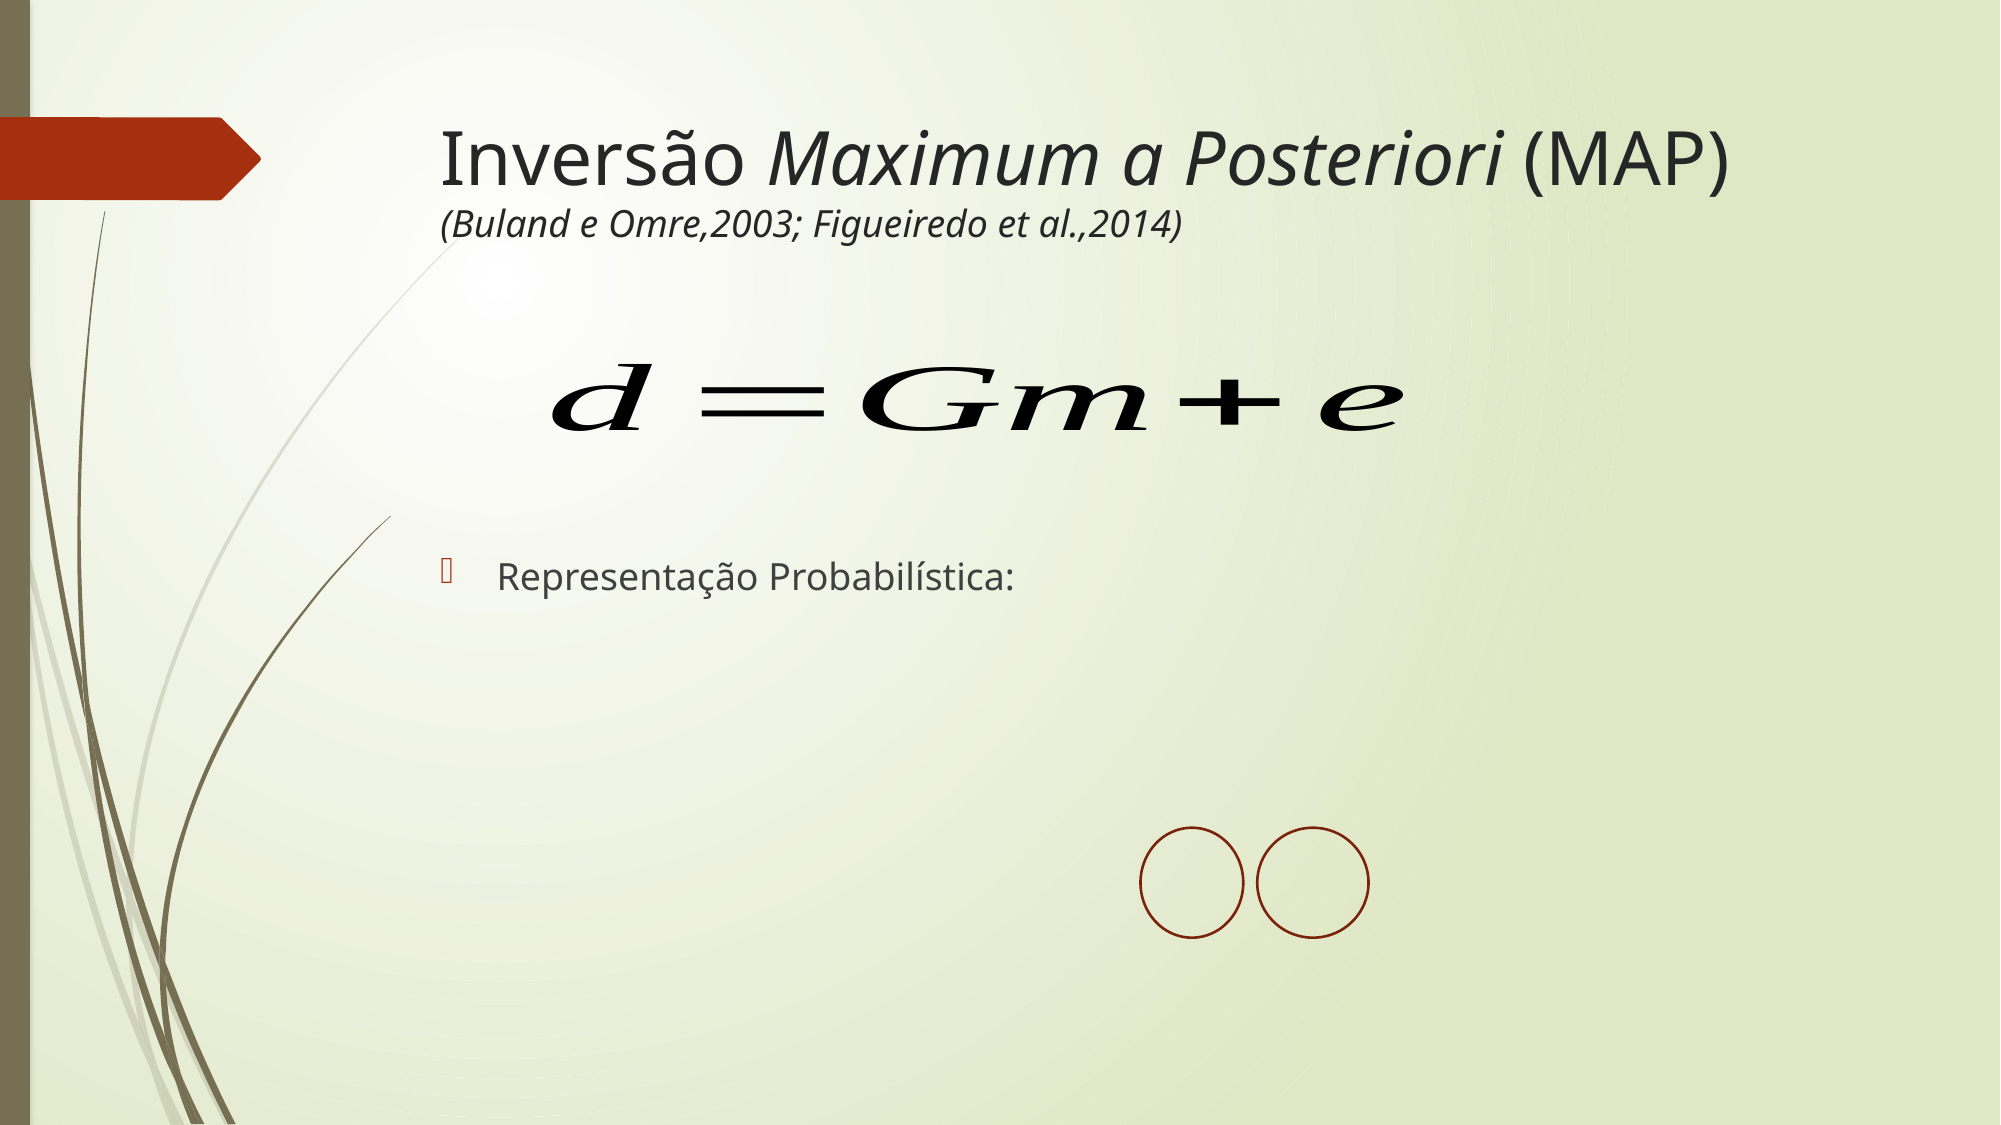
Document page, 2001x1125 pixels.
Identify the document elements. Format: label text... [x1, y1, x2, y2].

title Inversão Maximum a Posteriori (MAP) (Buland e Omre,2003; Figueiredo et al.,2014) [425, 102, 1888, 313]
text_box [1139, 826, 1245, 939]
text_box [1255, 826, 1370, 939]
